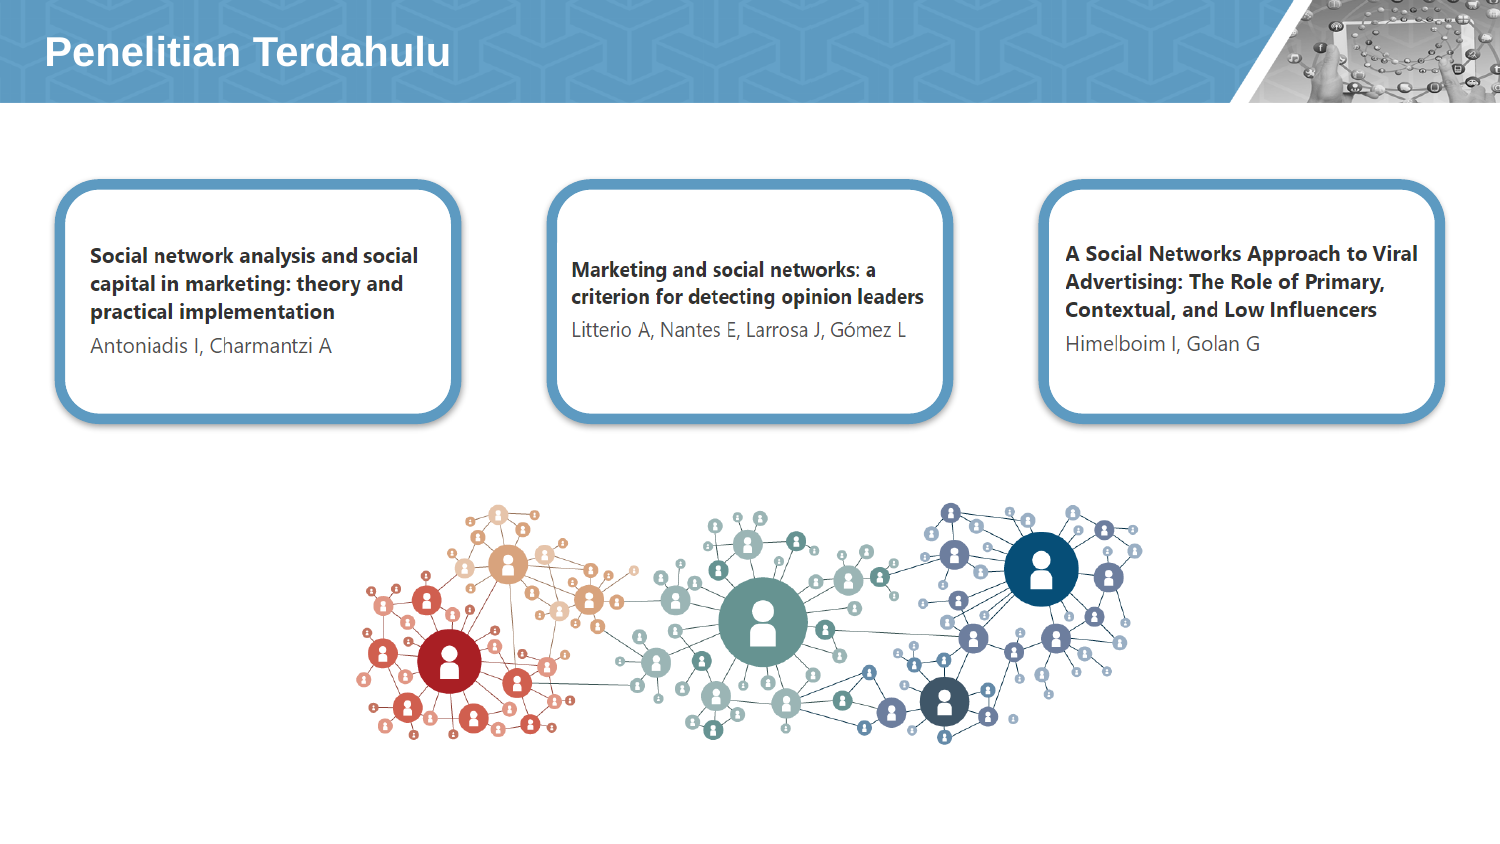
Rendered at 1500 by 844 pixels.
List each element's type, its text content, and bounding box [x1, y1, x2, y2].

picture [0, 0, 1500, 844]
text_box [1043, 184, 1440, 419]
text_box [59, 184, 457, 419]
title Penelitian Terdahulu [29, 0, 1287, 99]
text_box [551, 184, 949, 419]
